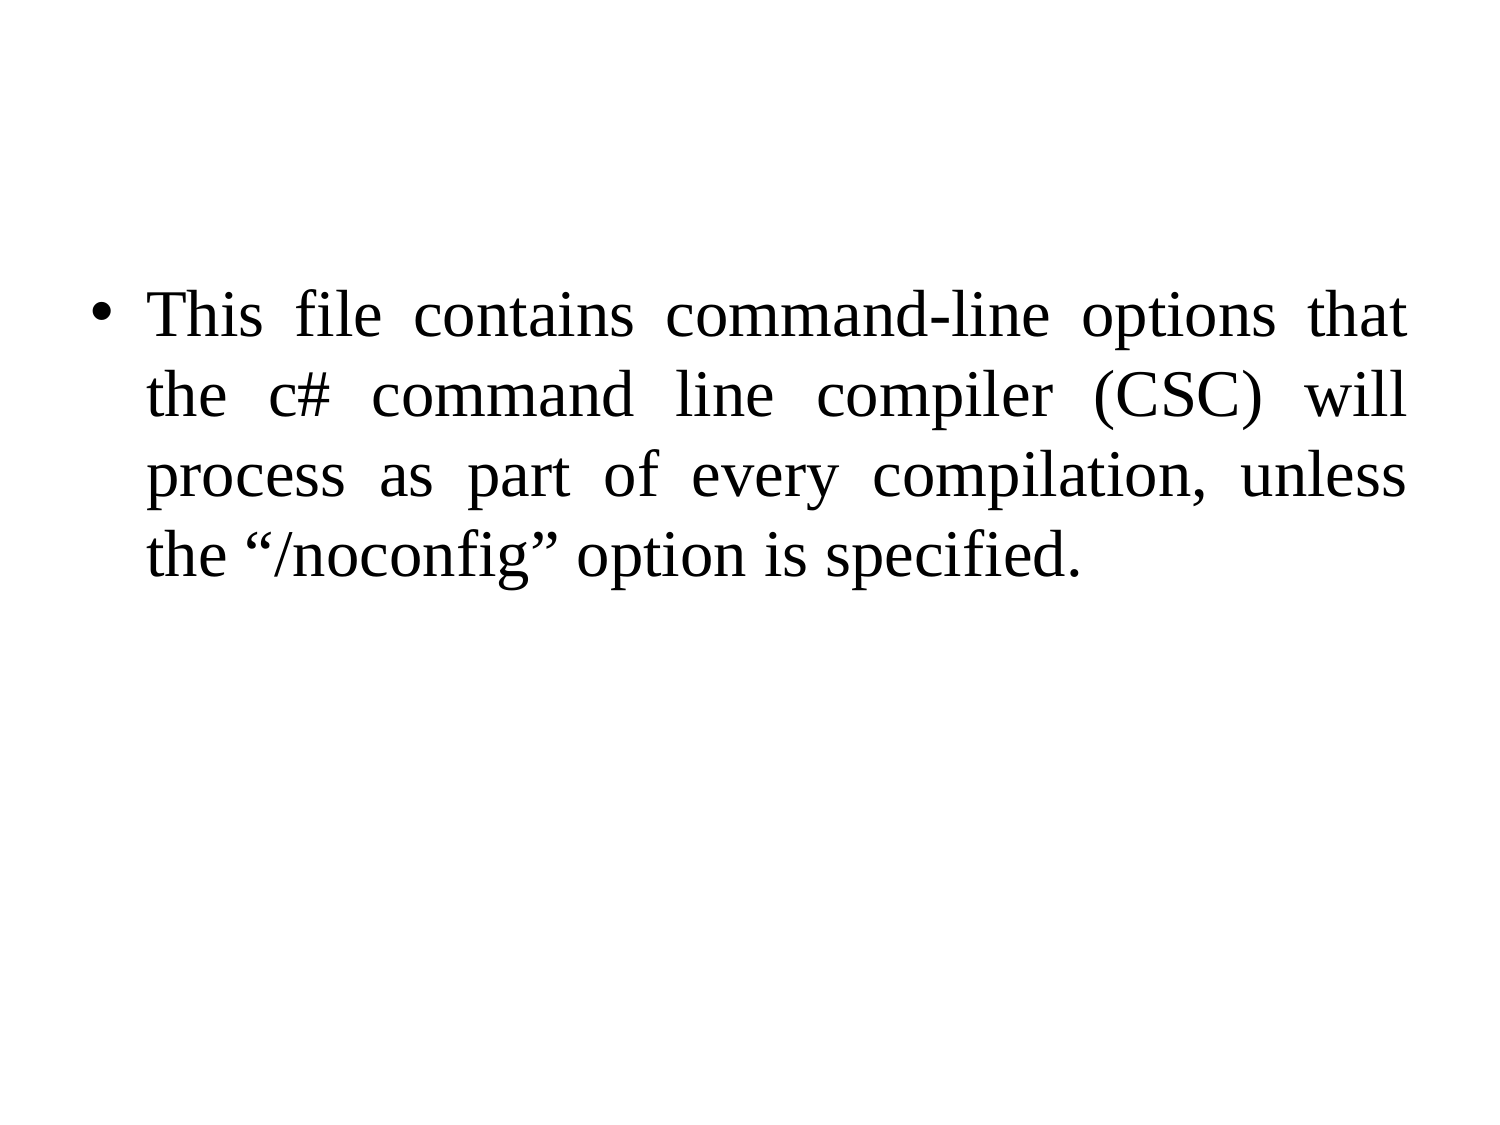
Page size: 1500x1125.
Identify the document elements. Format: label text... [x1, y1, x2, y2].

list This file contains command-line options that the c# command line compiler (CSC) will process as part of every compilation, unless the “/noconfig” option is specified. [75, 262, 1425, 1005]
